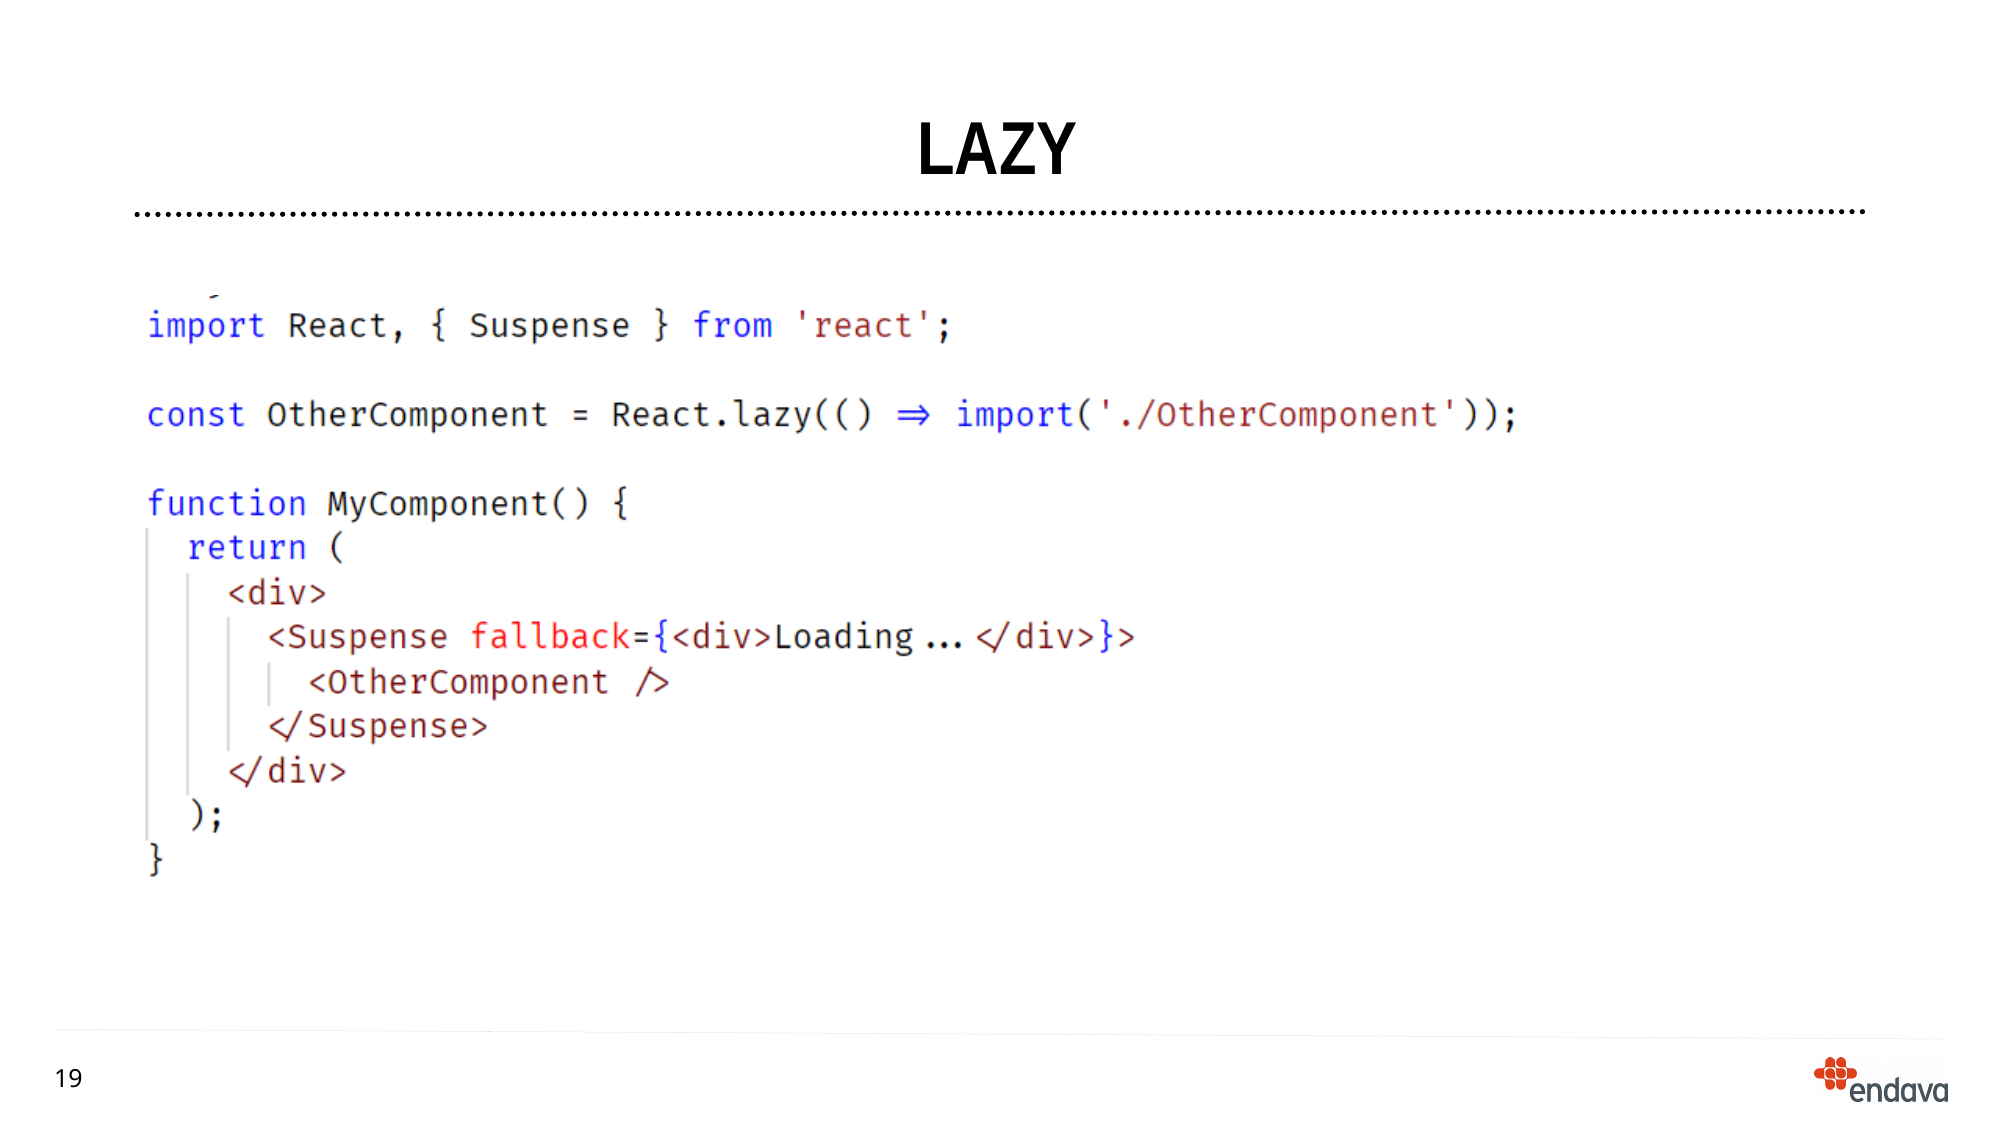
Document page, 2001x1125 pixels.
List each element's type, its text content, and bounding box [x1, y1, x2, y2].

title Lazy [198, 26, 1812, 195]
text_box [135, 295, 1812, 1029]
picture [1814, 1057, 1948, 1102]
picture [135, 295, 1552, 883]
